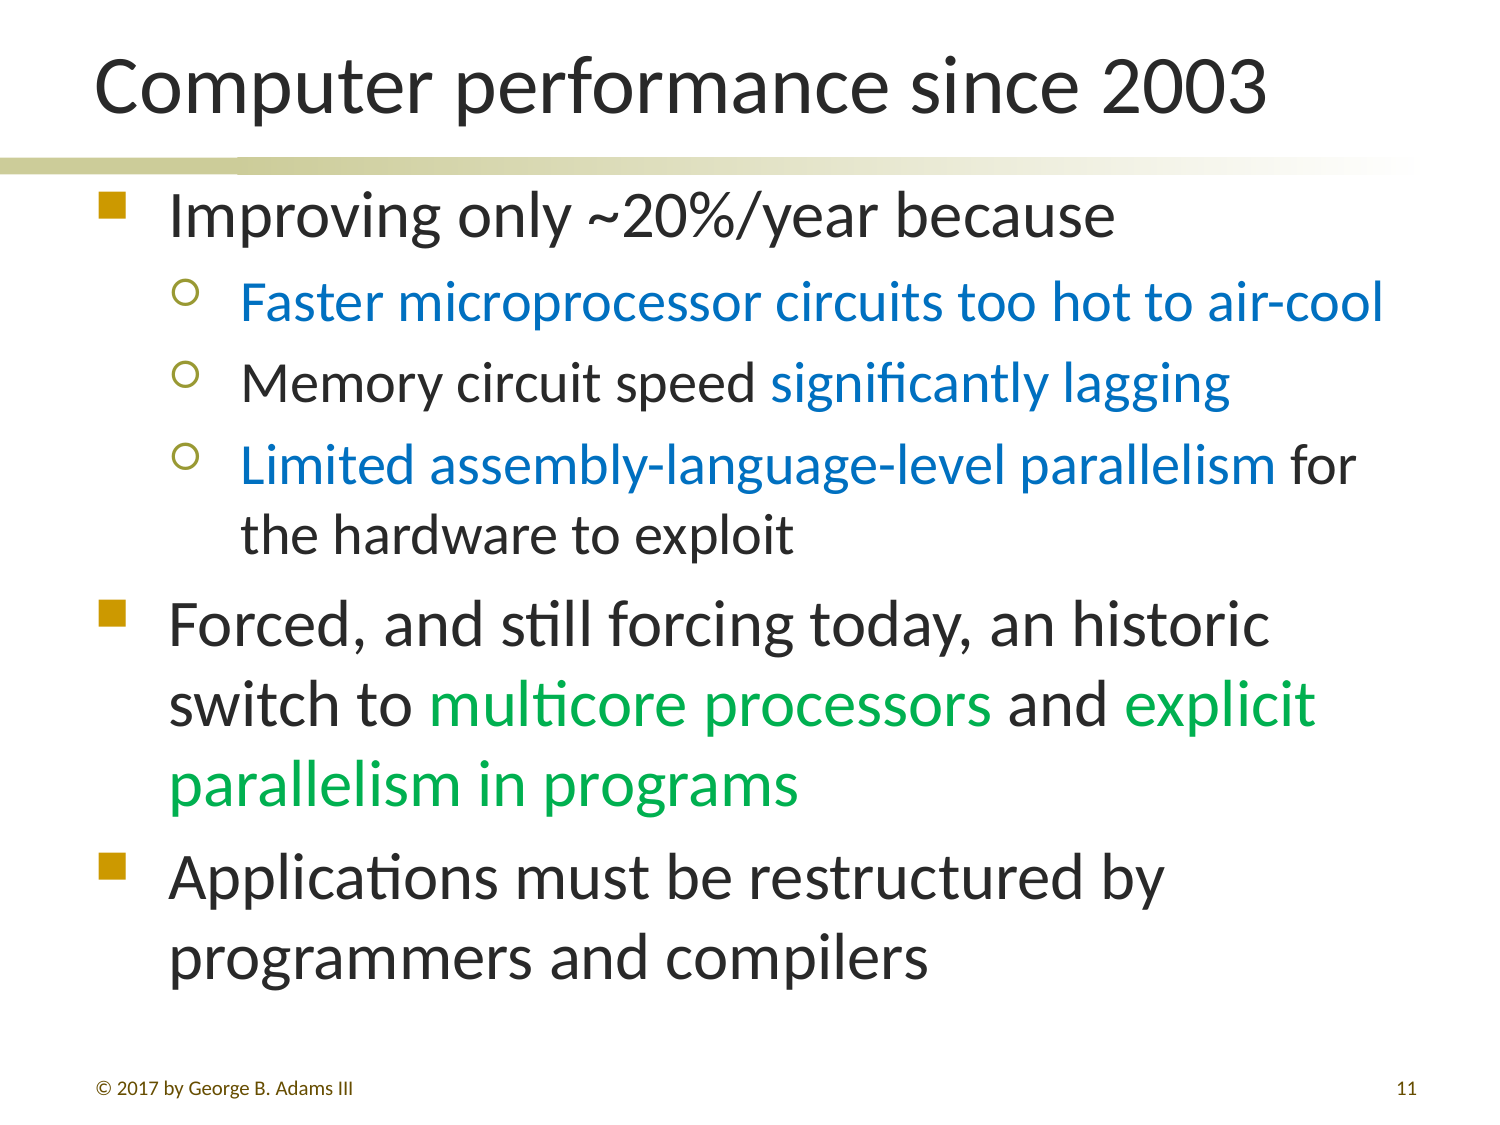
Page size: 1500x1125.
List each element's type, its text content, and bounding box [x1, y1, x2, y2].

list Improving only ~20%/year because Faster microprocessor circuits too hot to air-cool Memory circuit speed significantly lagging Limited assembly-language-level parallelism for the hardware to exploit Forced, and still forcing today, an historic switch to multicore processors and explicit parallelism in programs Applications must be restructured by programmers and compilers [79, 163, 1433, 972]
slide_number 11 [1119, 1067, 1433, 1099]
title Computer performance since 2003 [79, 15, 1432, 139]
slide_number © 2017 by George B. Adams III [79, 1067, 406, 1099]
